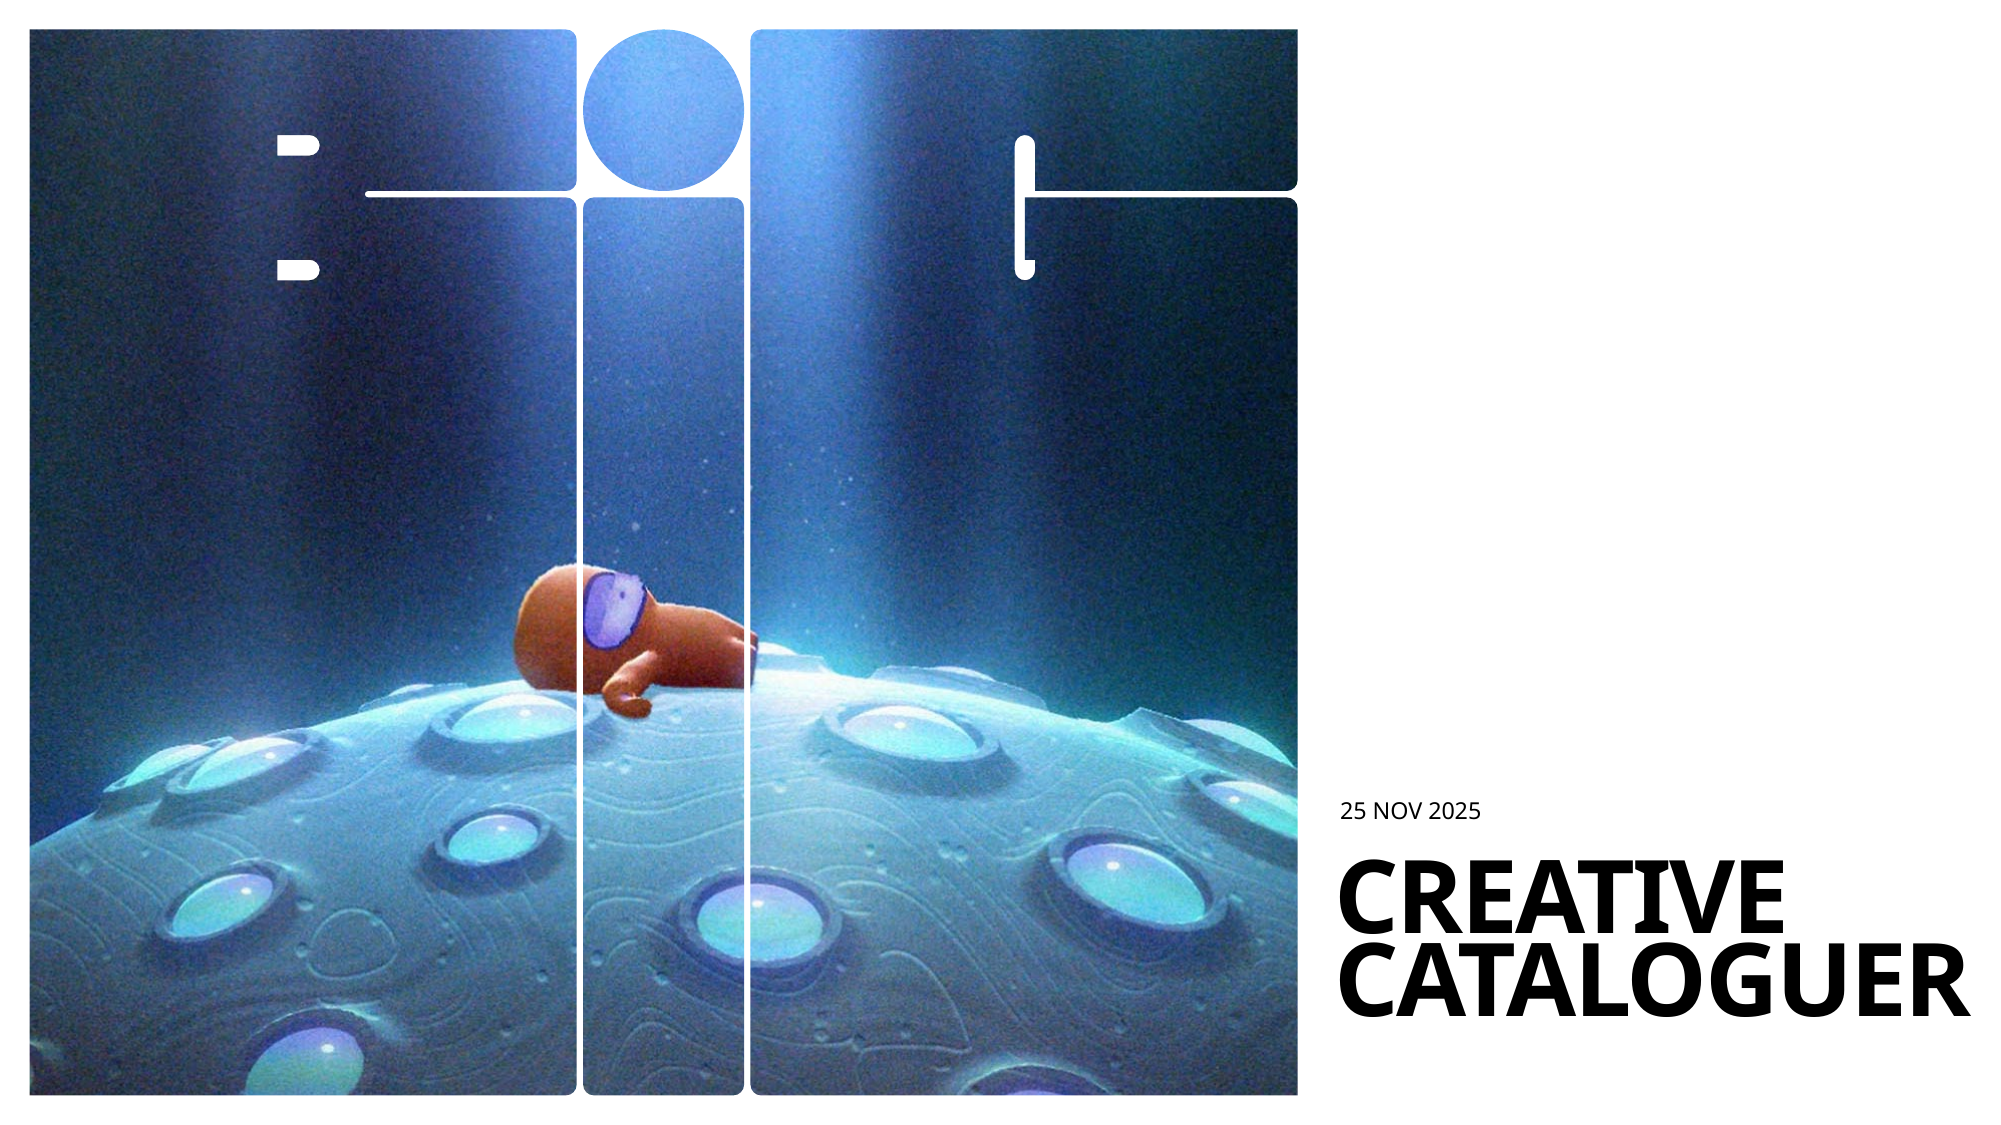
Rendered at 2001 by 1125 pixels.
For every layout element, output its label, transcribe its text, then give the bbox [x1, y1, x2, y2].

list 25 nov 2025 Creative cataloguer [1334, 512, 2000, 1121]
picture [28, 28, 1299, 1096]
